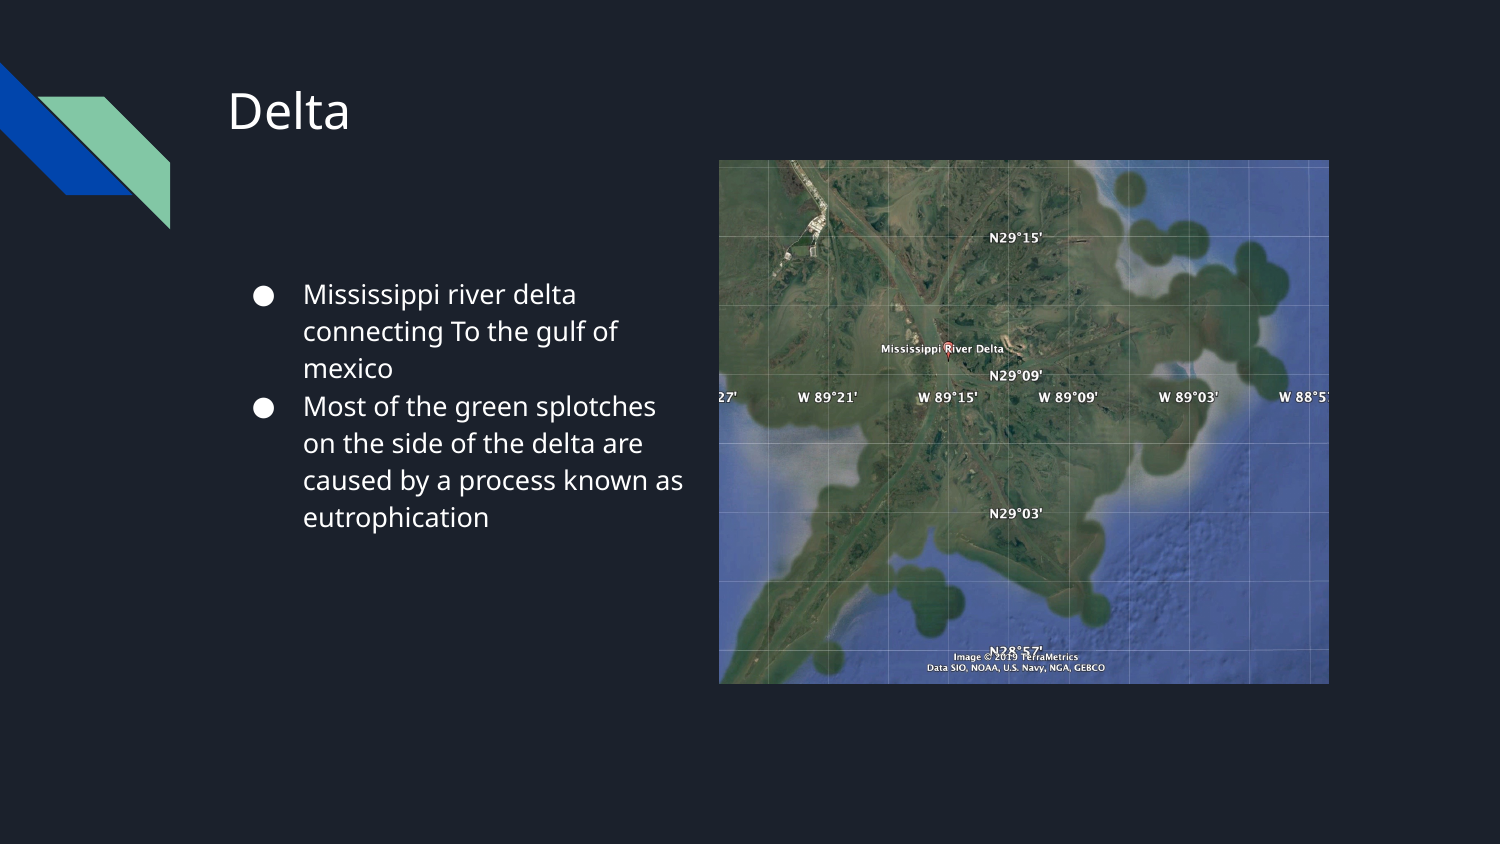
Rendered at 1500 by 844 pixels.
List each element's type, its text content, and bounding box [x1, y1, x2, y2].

list Mississippi river delta connecting To the gulf of mexico Most of the green splotches on the side of the delta are caused by a process known as eutrophication [212, 257, 707, 735]
title Delta [212, 64, 1368, 215]
picture [718, 160, 1329, 684]
